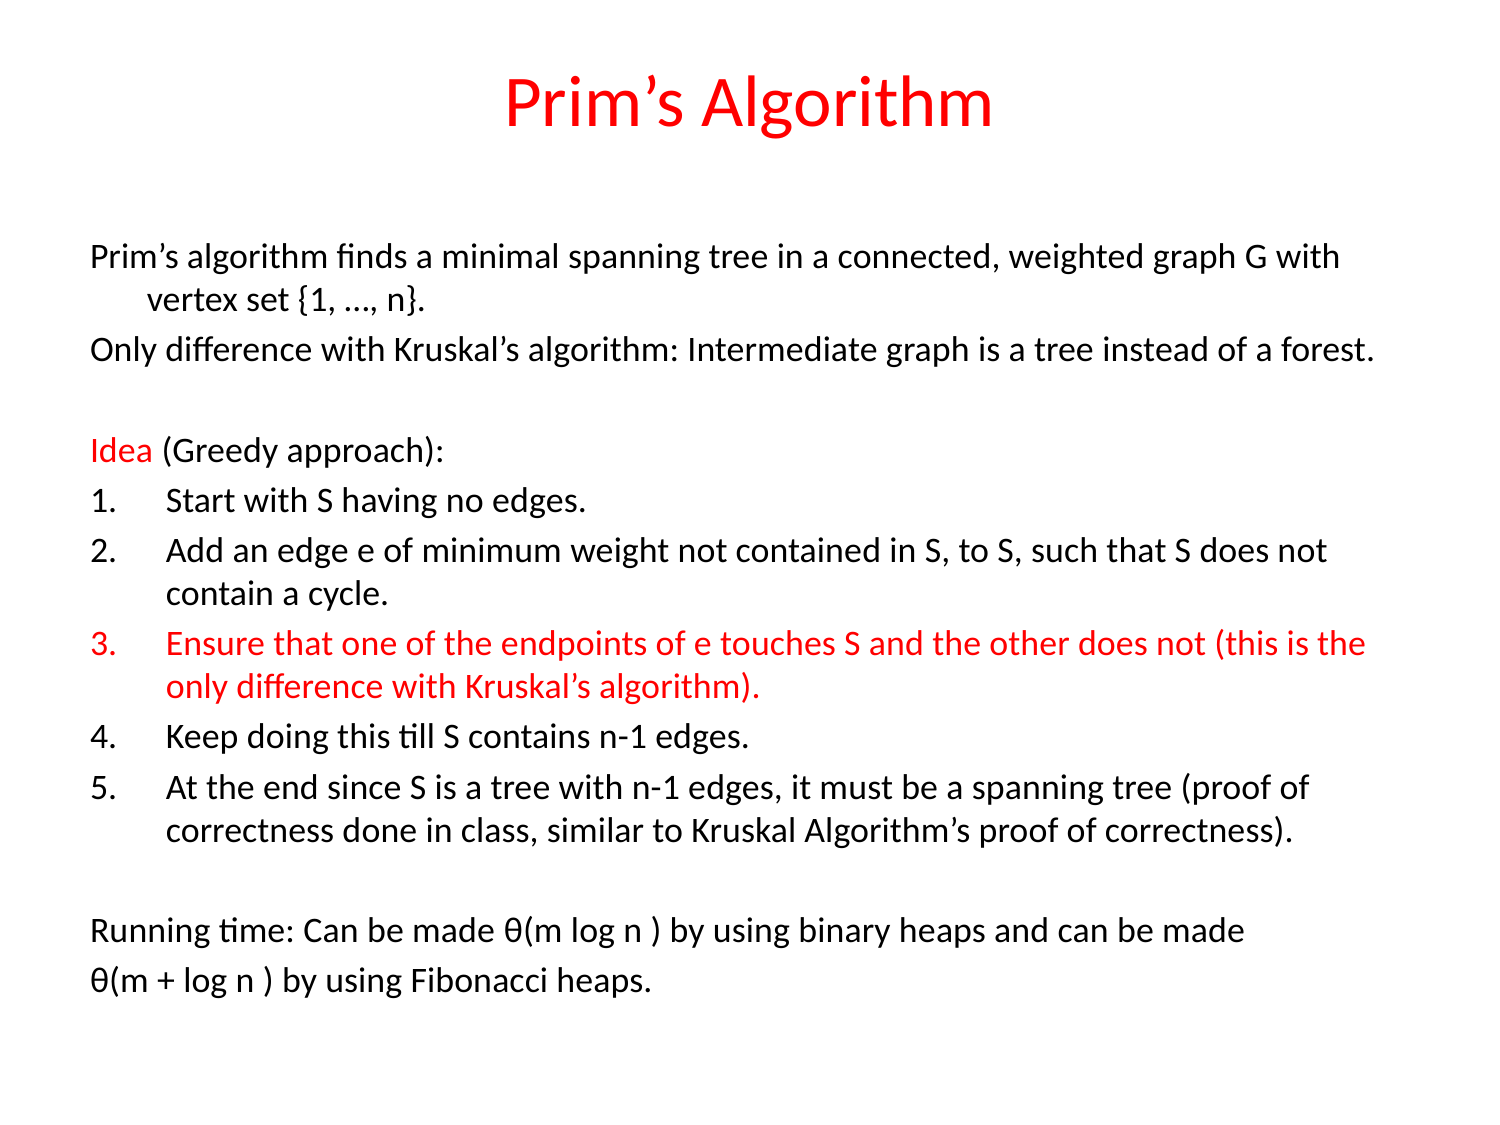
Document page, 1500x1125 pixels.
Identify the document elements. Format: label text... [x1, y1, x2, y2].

title Prim’s Algorithm [75, 45, 1425, 150]
list Prim’s algorithm finds a minimal spanning tree in a connected, weighted graph G with vertex set {1, …, n}. Only difference with Kruskal’s algorithm: Intermediate graph is a tree instead of a forest. Idea (Greedy approach): Start with S having no edges. Add an edge e of minimum weight not contained in S, to S, such that S does not contain a cycle. Ensure that one of the endpoints of e touches S and the other does not (this is the only difference with Kruskal’s algorithm). Keep doing this till S contains n-1 edges. At the end since S is a tree with n-1 edges, it must be a spanning tree (proof of correctness done in class, similar to Kruskal Algorithm’s proof of correctness). Running time: Can be made θ(m log n ) by using binary heaps and can be made θ(m + log n ) by using Fibonacci heaps. [75, 224, 1425, 1013]
